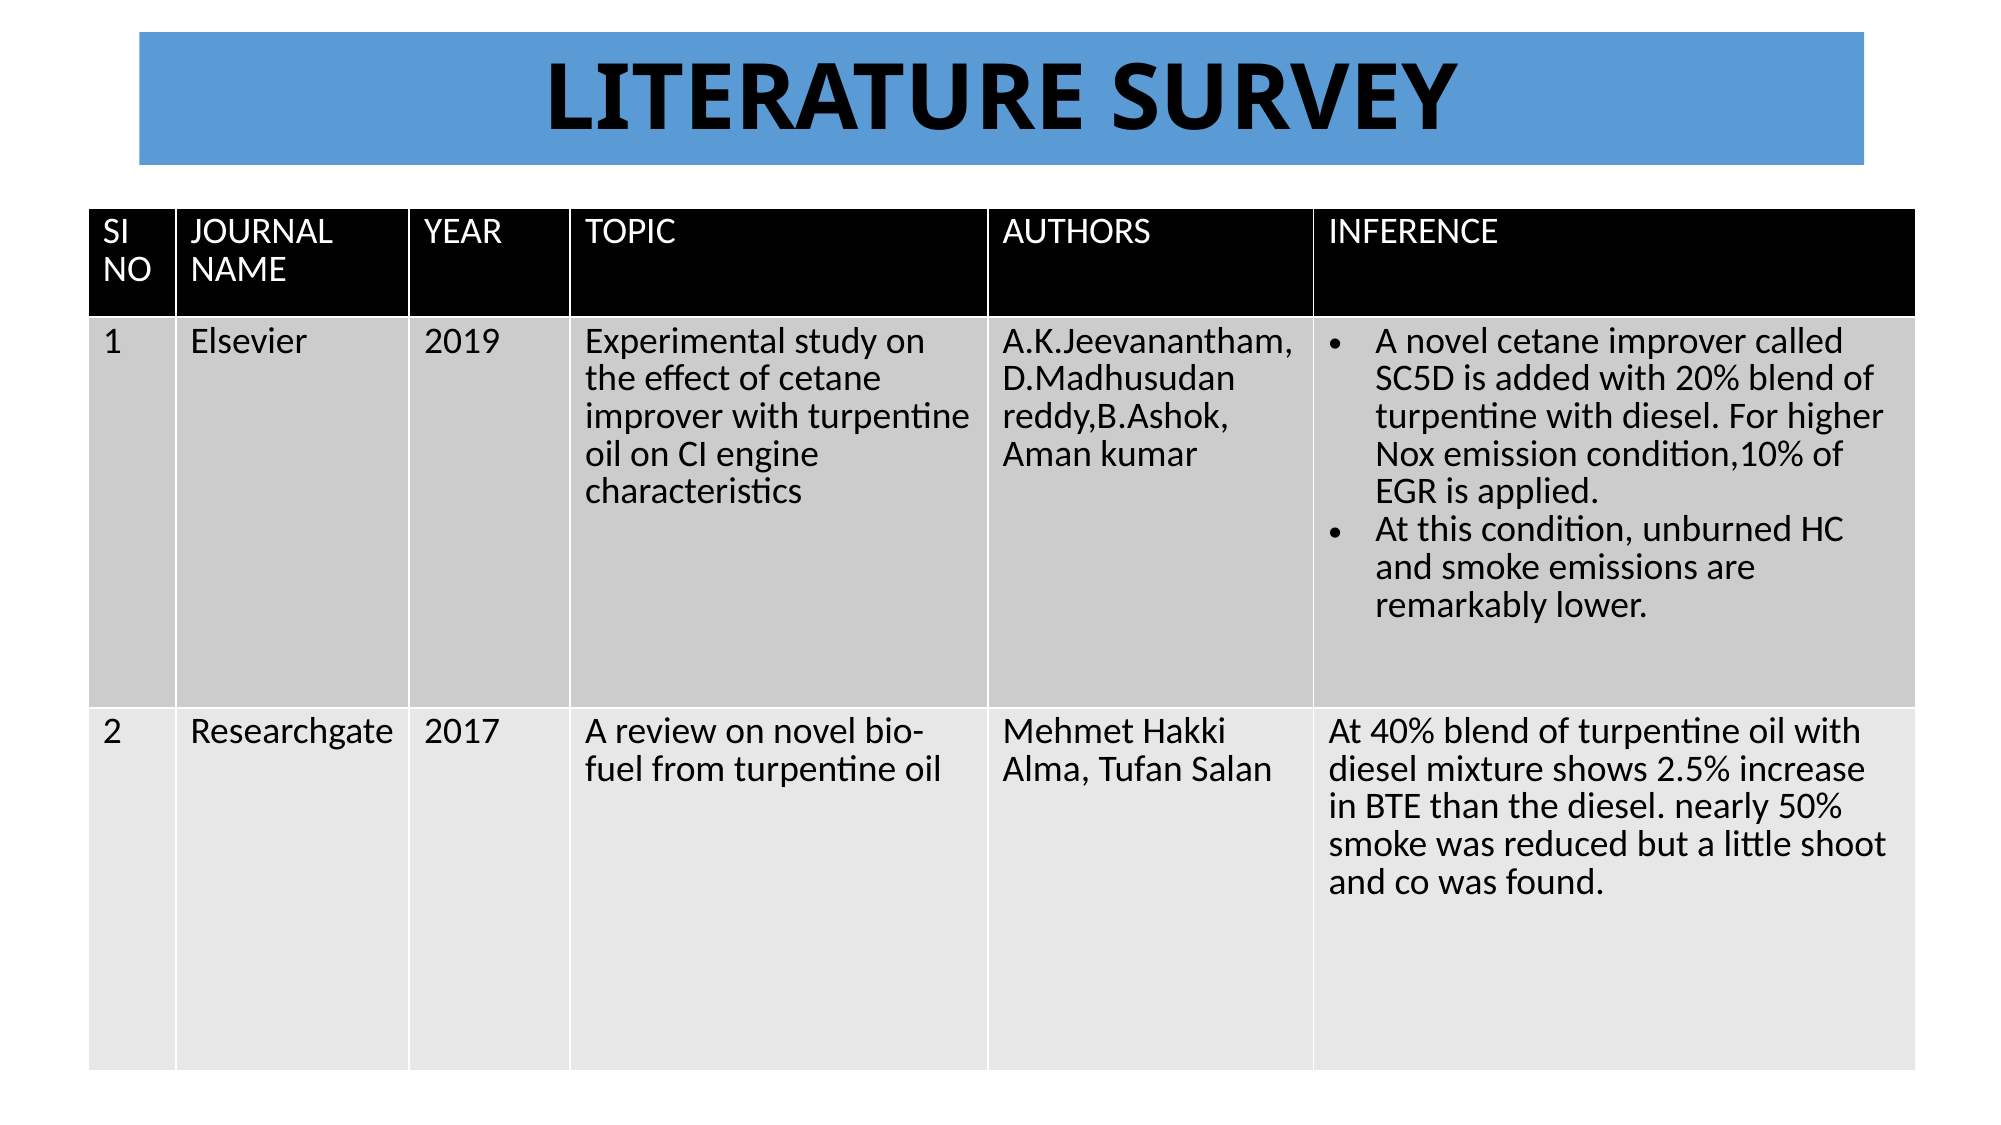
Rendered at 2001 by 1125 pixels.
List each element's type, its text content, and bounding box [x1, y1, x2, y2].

table_cell 2 [89, 709, 175, 1070]
table_header YEAR [410, 209, 569, 316]
table_cell A review on novel bio-fuel from turpentine oil [571, 709, 987, 1070]
table_header INFERENCE [1314, 209, 1915, 316]
table_header TOPIC [571, 209, 987, 316]
table_cell 2019 [410, 318, 569, 707]
table_cell Researchgate [177, 709, 408, 1070]
table_cell A novel cetane improver called SC5D is added with 20% blend of turpentine with diesel. For higher Nox emission condition,10% of EGR is applied. At this condition, unburned HC and smoke emissions are remarkably lower. [1314, 318, 1915, 707]
table_header SI NO [89, 209, 175, 316]
table_cell Experimental study on the effect of cetane improver with turpentine oil on CI engine characteristics [571, 318, 987, 707]
table_cell At 40% blend of turpentine oil with diesel mixture shows 2.5% increase in BTE than the diesel. nearly 50% smoke was reduced but a little shoot and co was found. [1314, 709, 1915, 1070]
text_box LITERATURE SURVEY [139, 32, 1865, 165]
table_header JOURNAL NAME [177, 209, 408, 316]
table_cell Mehmet Hakki Alma, Tufan Salan [989, 709, 1313, 1070]
table_cell Elsevier [177, 318, 408, 707]
table_cell 2017 [410, 709, 569, 1070]
table_cell 1 [89, 318, 175, 707]
table_header AUTHORS [989, 209, 1313, 316]
table_cell A.K.Jeevanantham, D.Madhusudan reddy,B.Ashok, Aman kumar [989, 318, 1313, 707]
